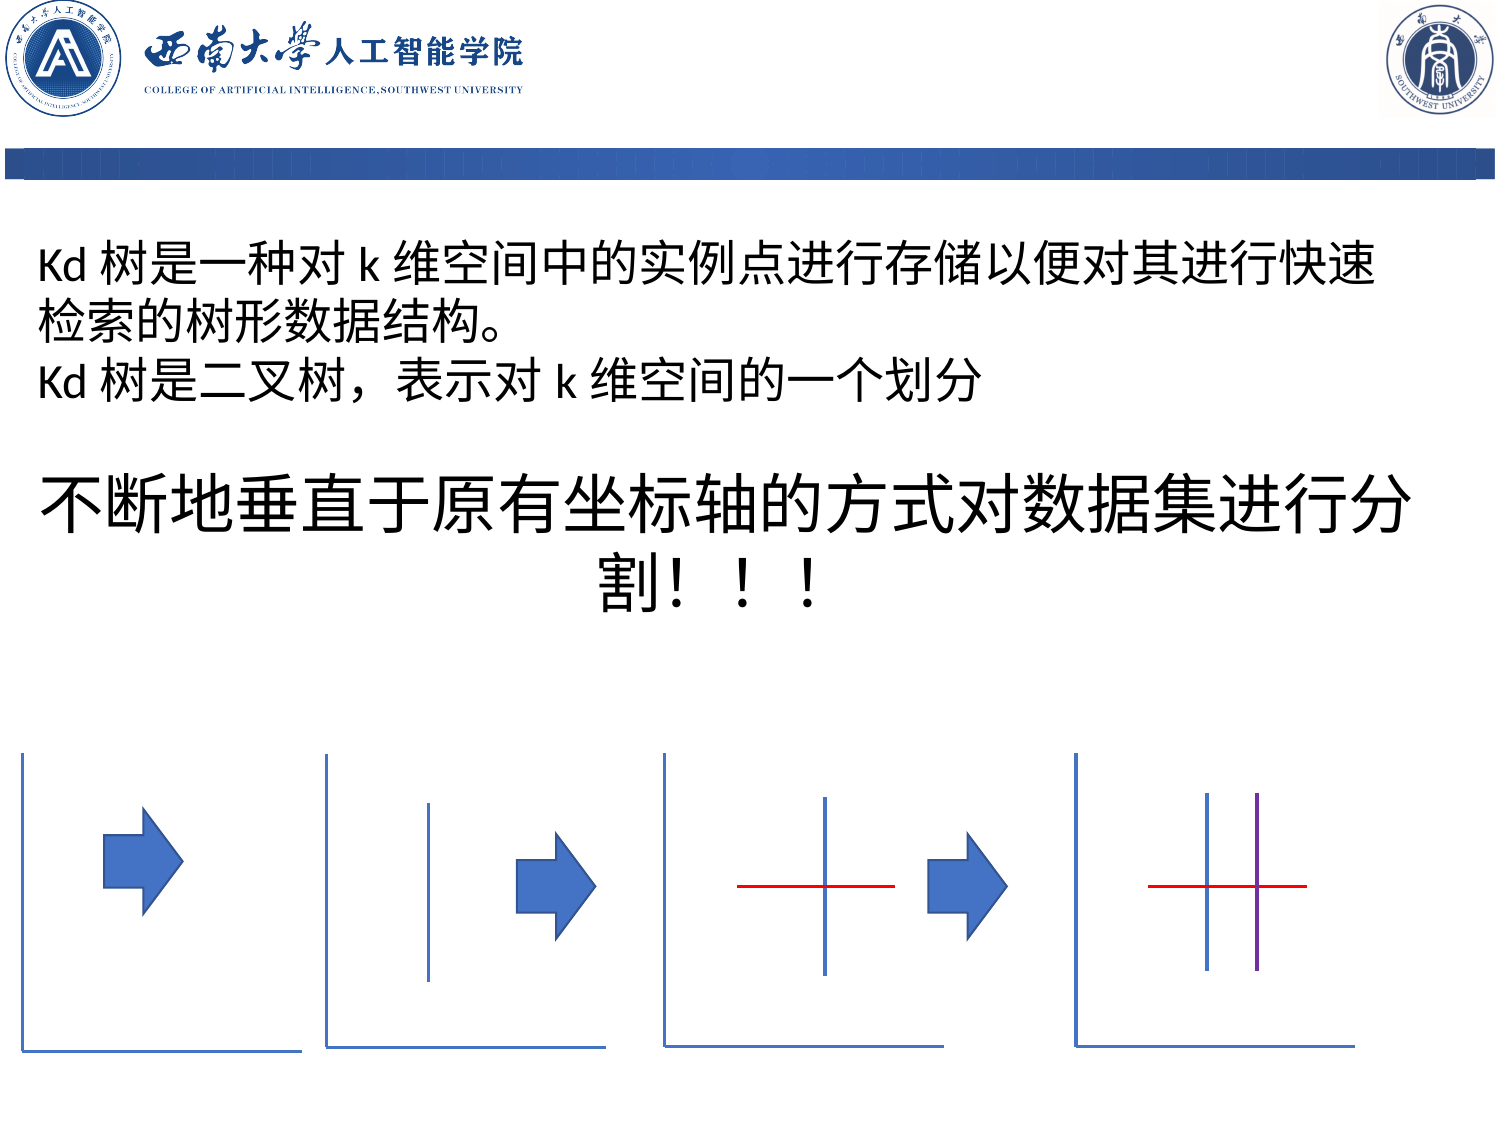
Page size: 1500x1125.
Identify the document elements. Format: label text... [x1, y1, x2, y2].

text_box Kd树是一种对k维空间中的实例点进行存储以便对其进行快速检索的树形数据结构。 Kd树是二叉树，表示对k维空间的一个划分 [22, 224, 1430, 456]
text_box [927, 830, 1009, 942]
text_box [103, 805, 184, 917]
text_box [515, 830, 597, 942]
picture [1378, 0, 1495, 118]
text_box [4, 148, 1496, 180]
text_box 不断地垂直于原有坐标轴的方式对数据集进行分割！！！ [0, 456, 1463, 629]
picture [5, 0, 523, 117]
